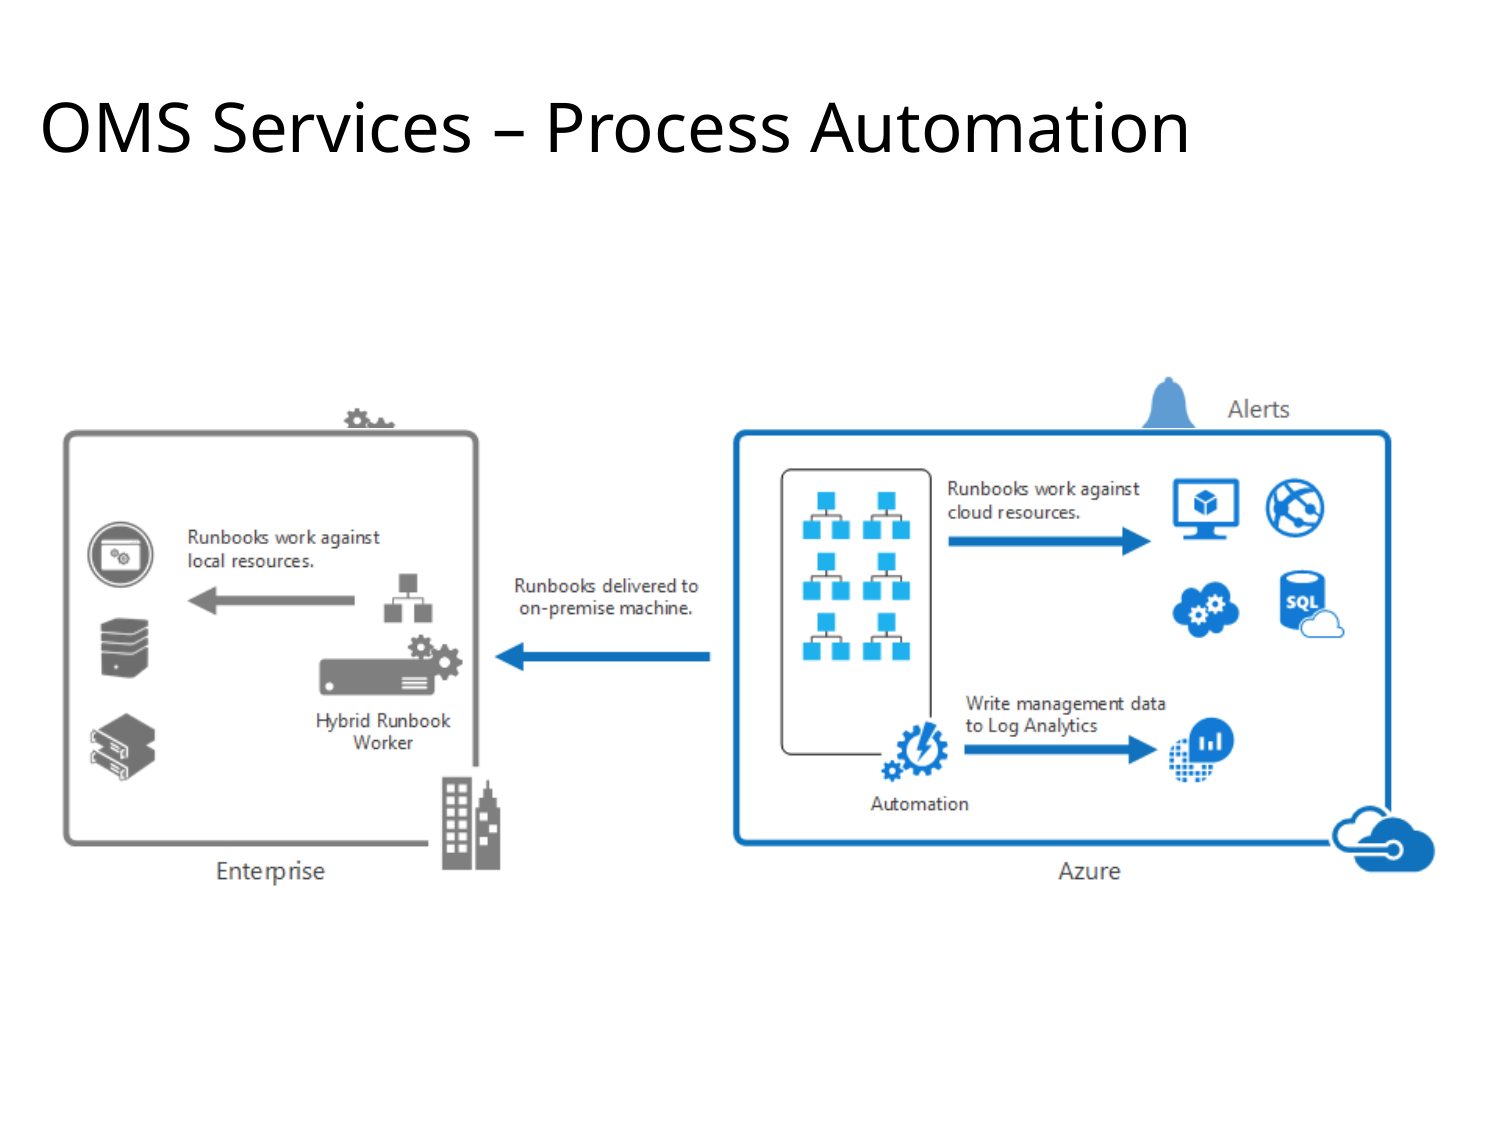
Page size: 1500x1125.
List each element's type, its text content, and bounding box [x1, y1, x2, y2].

picture [58, 374, 1440, 900]
title OMS Services – Process Automation [24, 57, 1474, 203]
